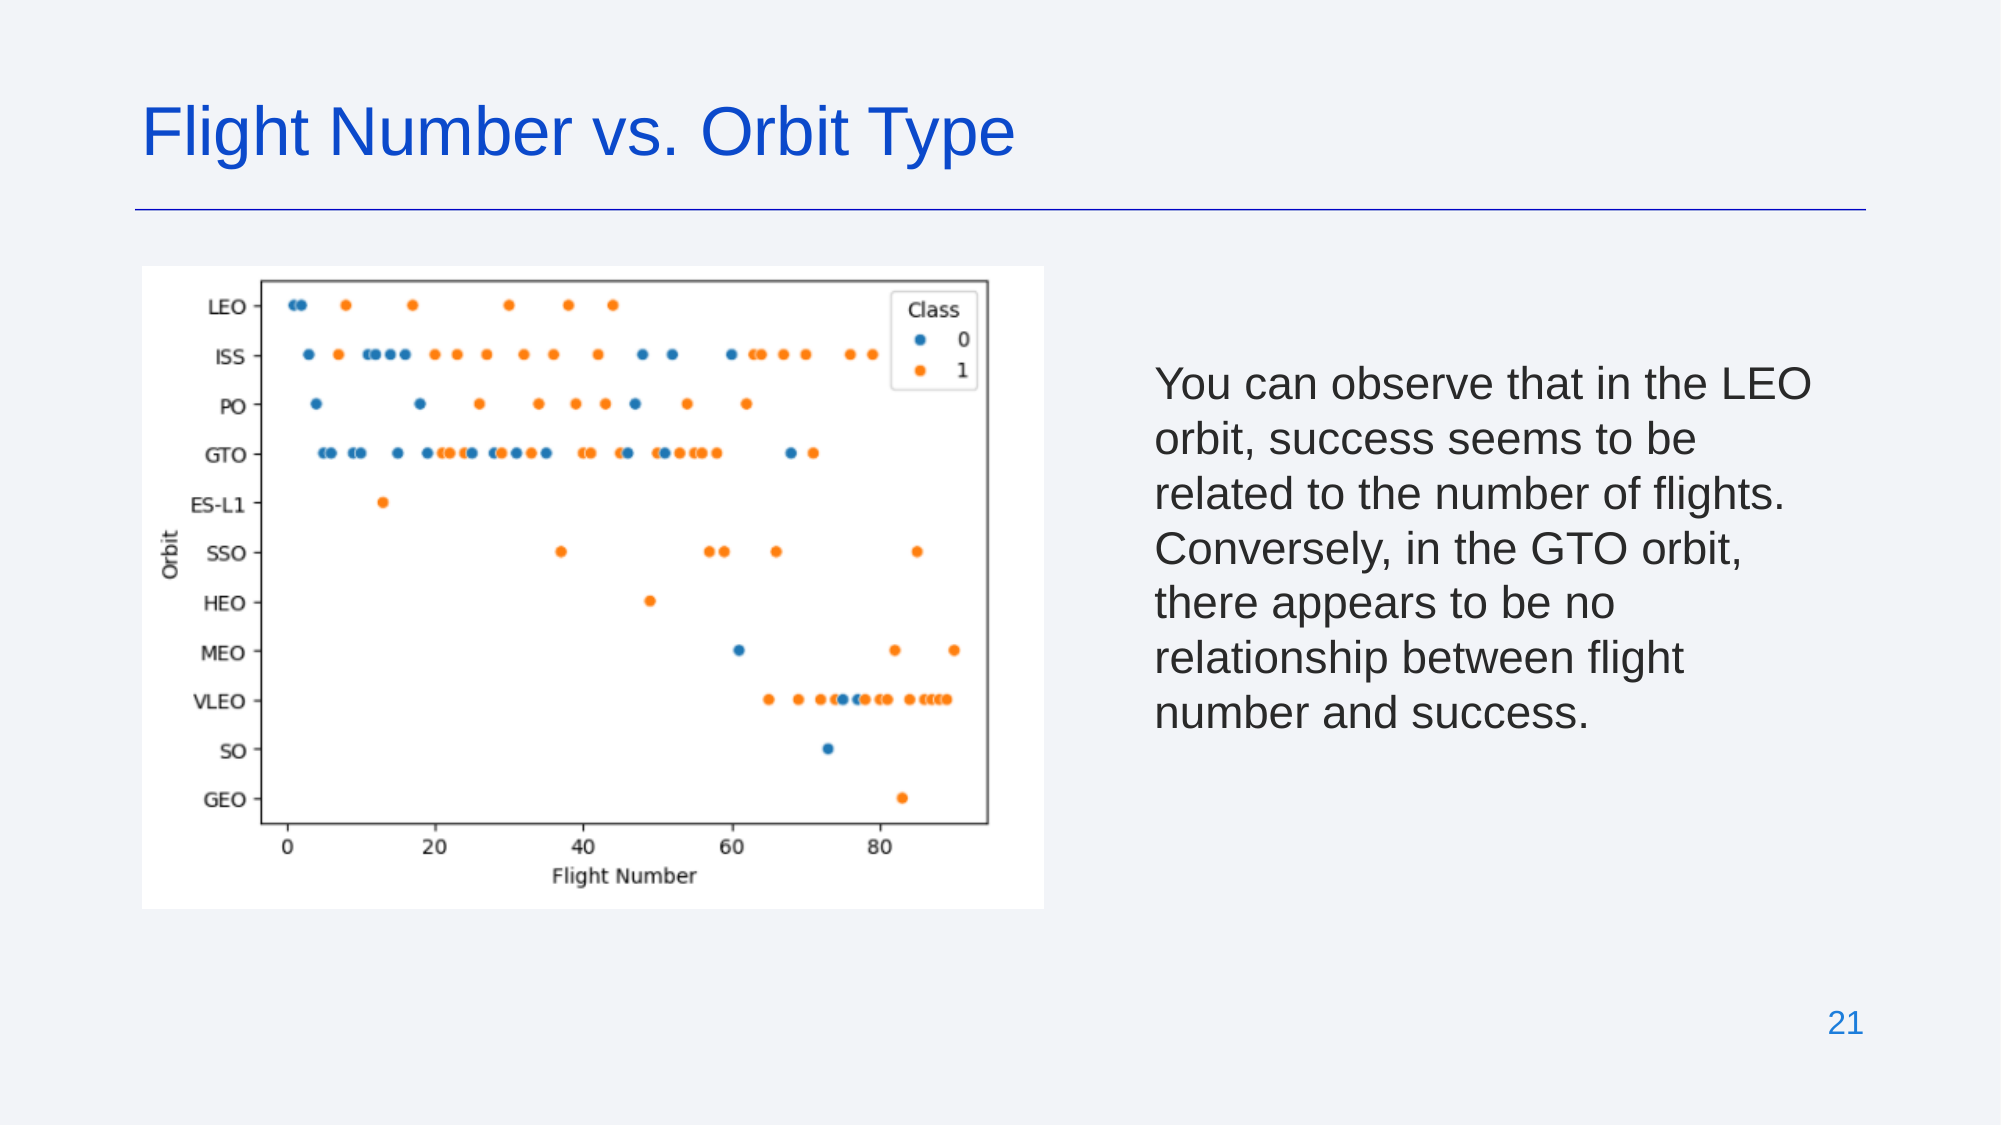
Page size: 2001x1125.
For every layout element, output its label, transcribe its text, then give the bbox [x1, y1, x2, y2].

slide_number ‹#› [1429, 988, 1880, 1055]
picture [0, 0, 2001, 1125]
list You can observe that in the LEO orbit, success seems to be related to the number of flights. Conversely, in the GTO orbit, there appears to be no relationship between flight number and success. [1139, 346, 1852, 821]
text_box Flight Number vs. Orbit Type [126, 88, 1852, 179]
